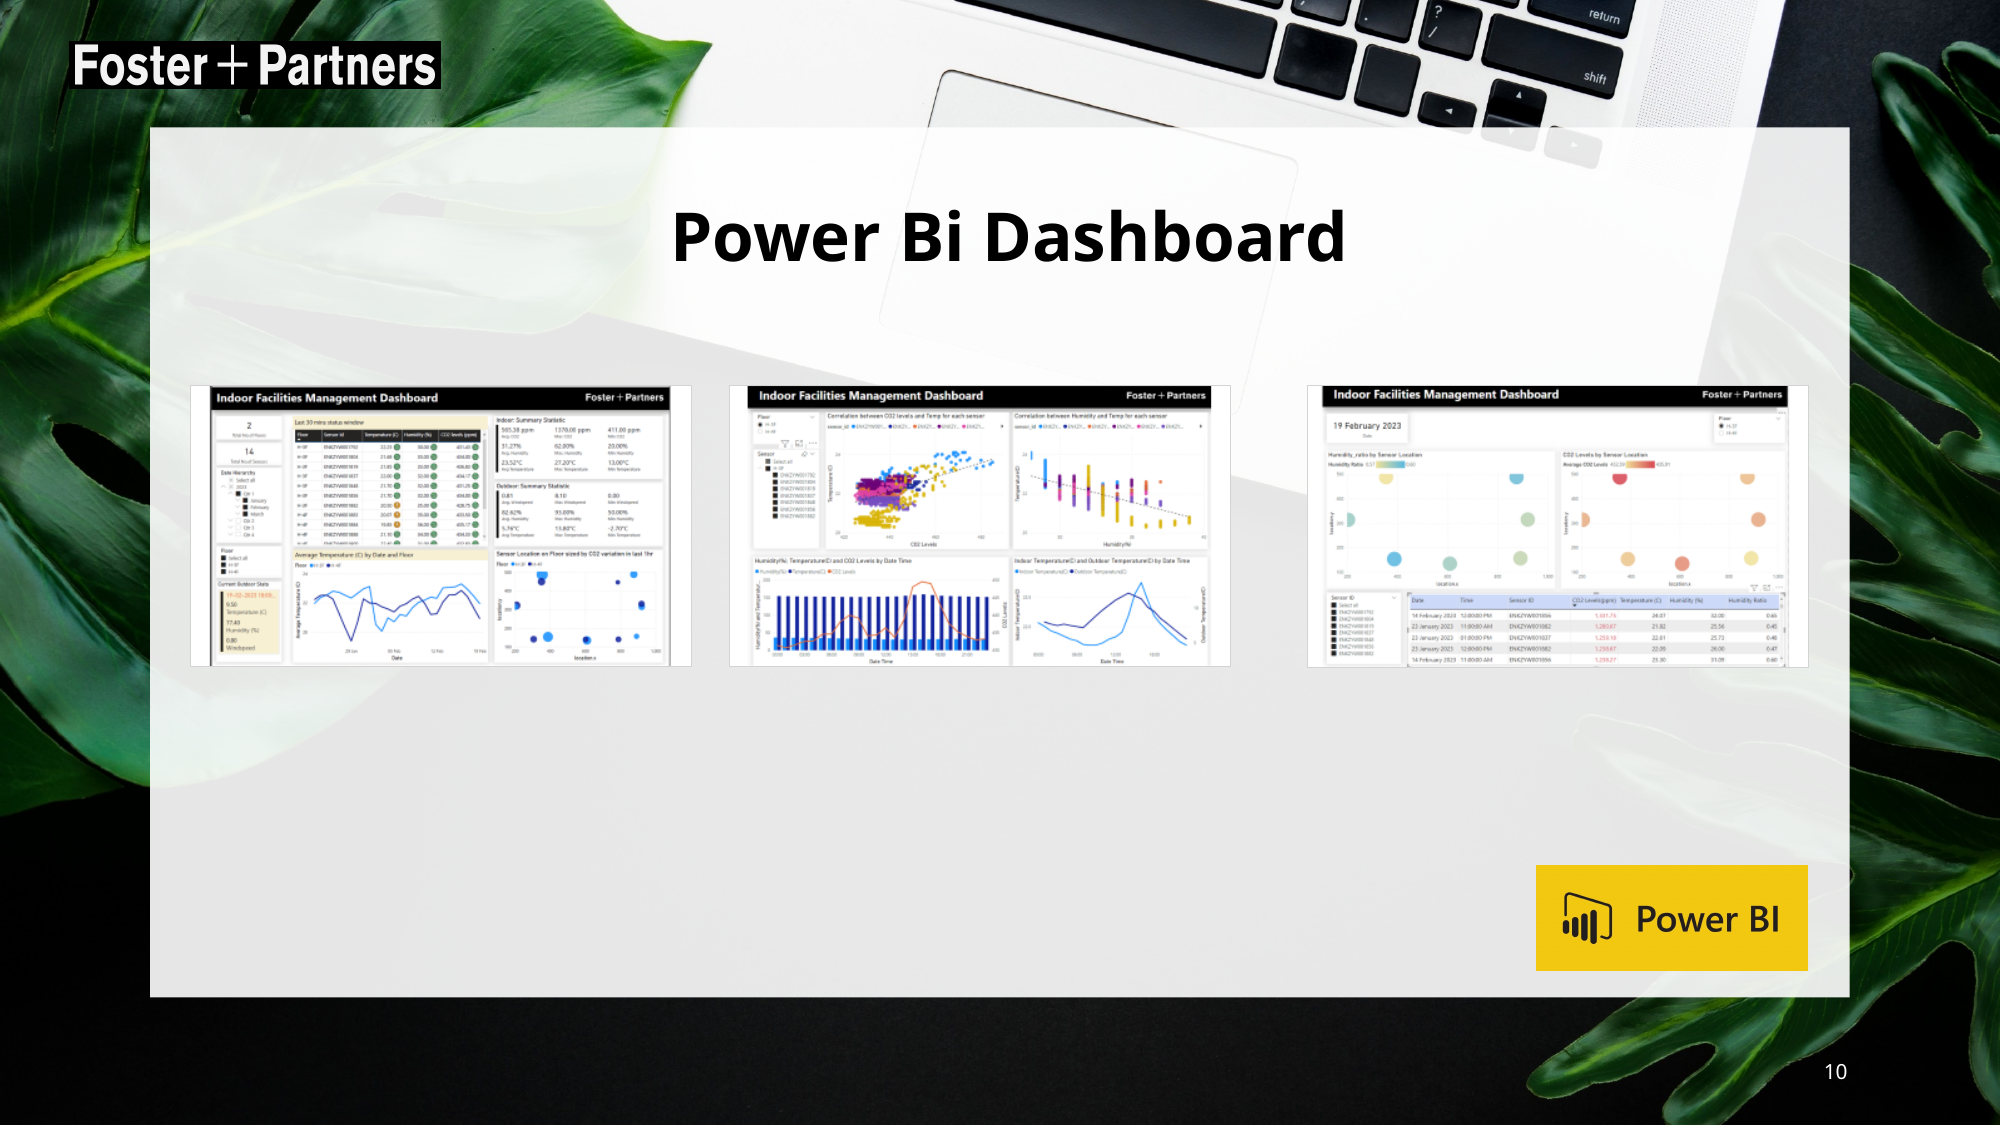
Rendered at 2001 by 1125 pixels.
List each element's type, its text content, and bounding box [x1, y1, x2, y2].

title Power Bi Dashboard [655, 187, 1391, 293]
picture [0, 0, 2000, 1125]
slide_number 10 [1412, 1042, 1863, 1103]
